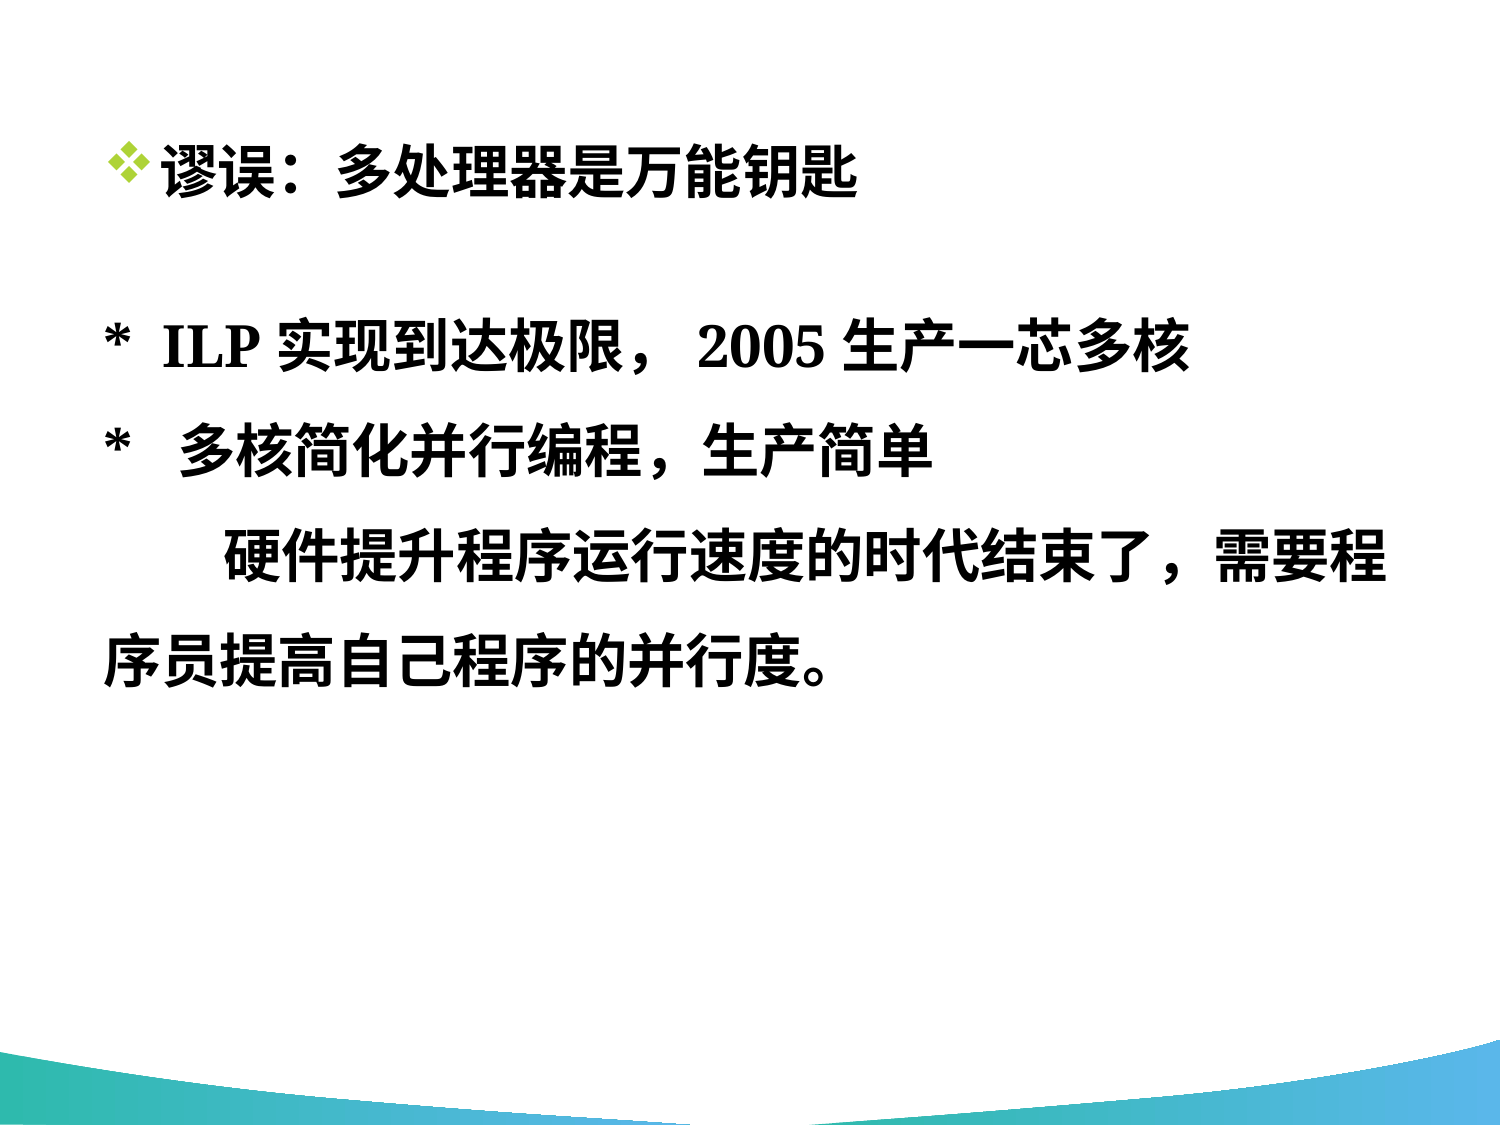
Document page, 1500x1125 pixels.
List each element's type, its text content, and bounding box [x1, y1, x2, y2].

text_box * ILP实现到达极限，2005生产一芯多核 * 多核简化并行编程，生产简单 硬件提升程序运行速度的时代结束了，需要程序员提高自己程序的并行度。 [88, 267, 1418, 702]
list 谬误：多处理器是万能钥匙 [88, 113, 1276, 199]
